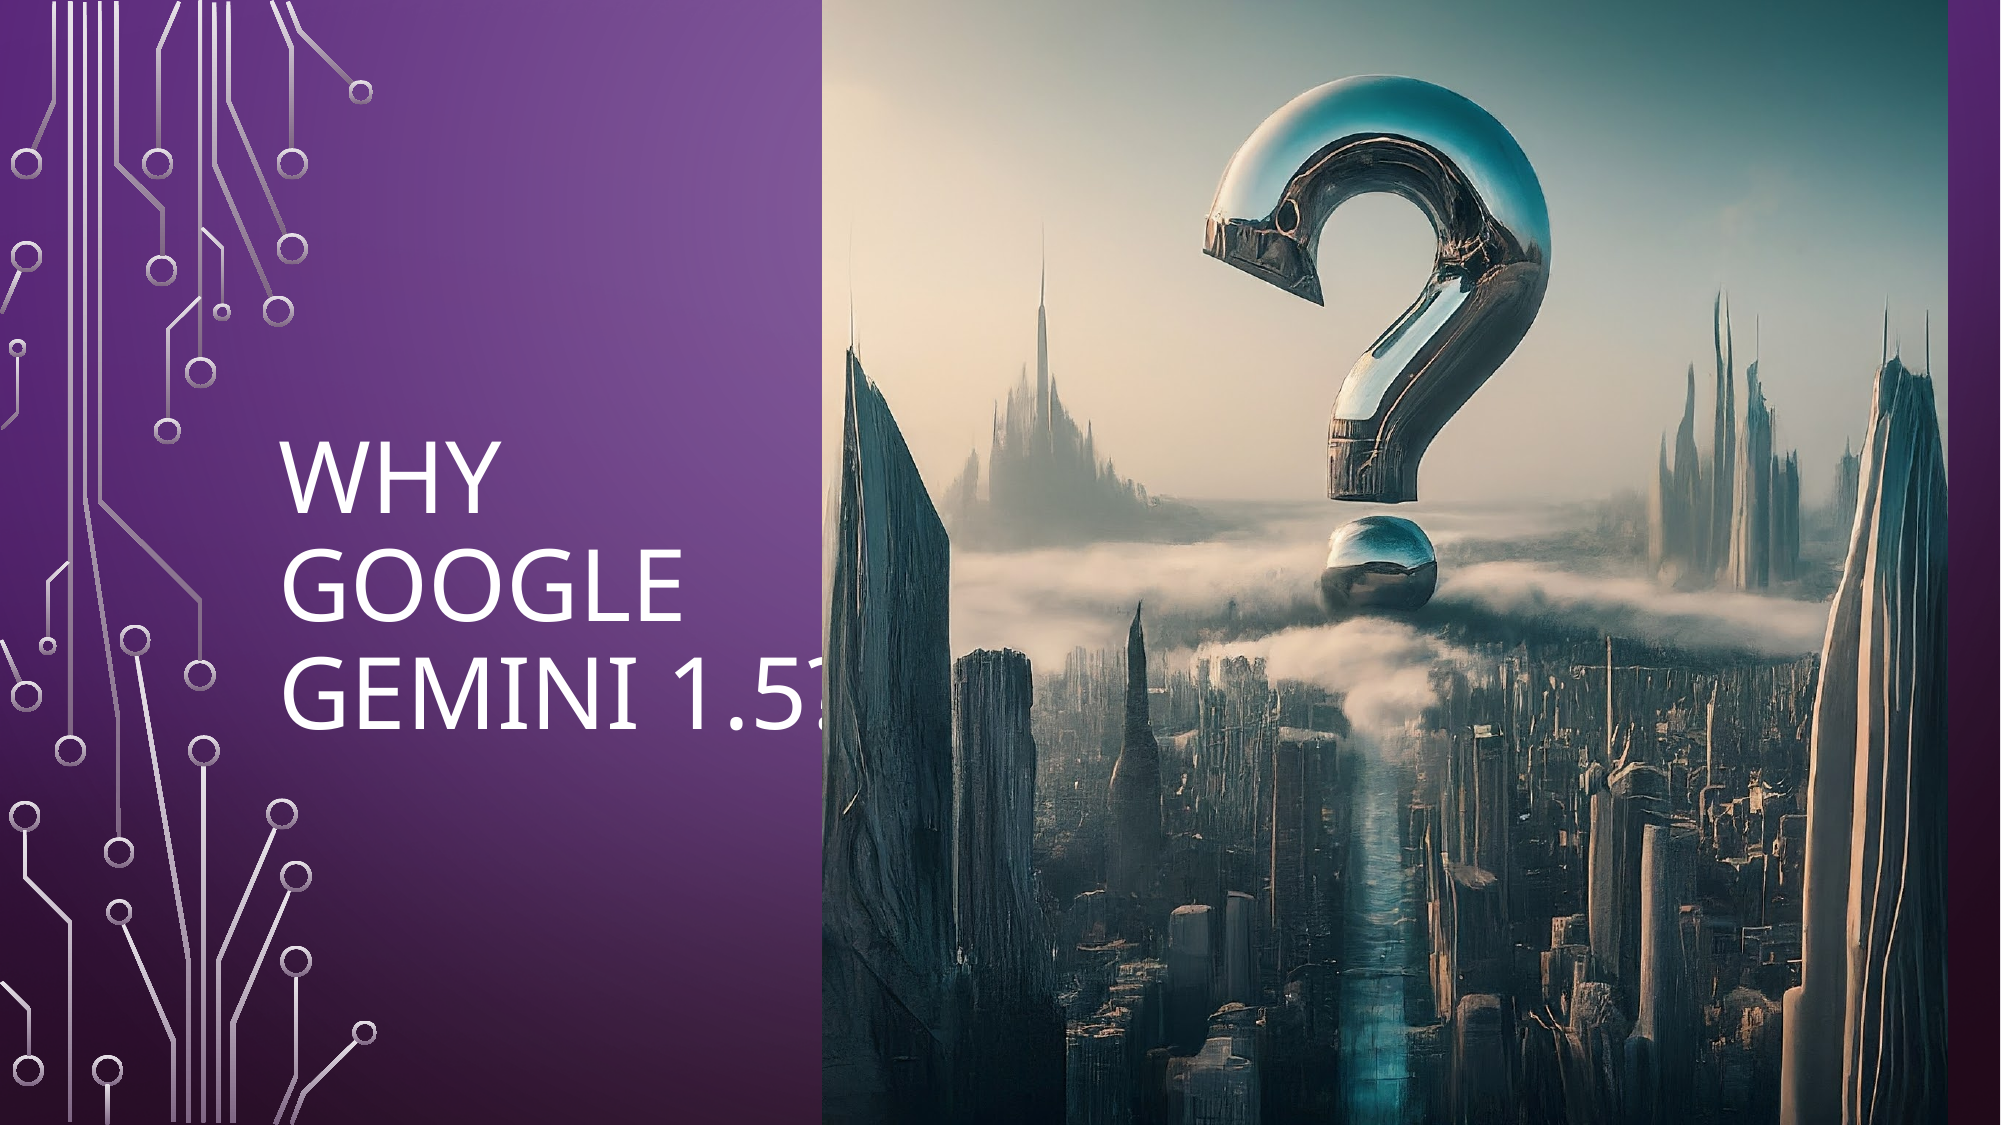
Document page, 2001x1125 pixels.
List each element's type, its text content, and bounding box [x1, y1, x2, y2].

title Why Google Gemini 1.5? [263, 366, 822, 759]
picture [822, 0, 1948, 1125]
